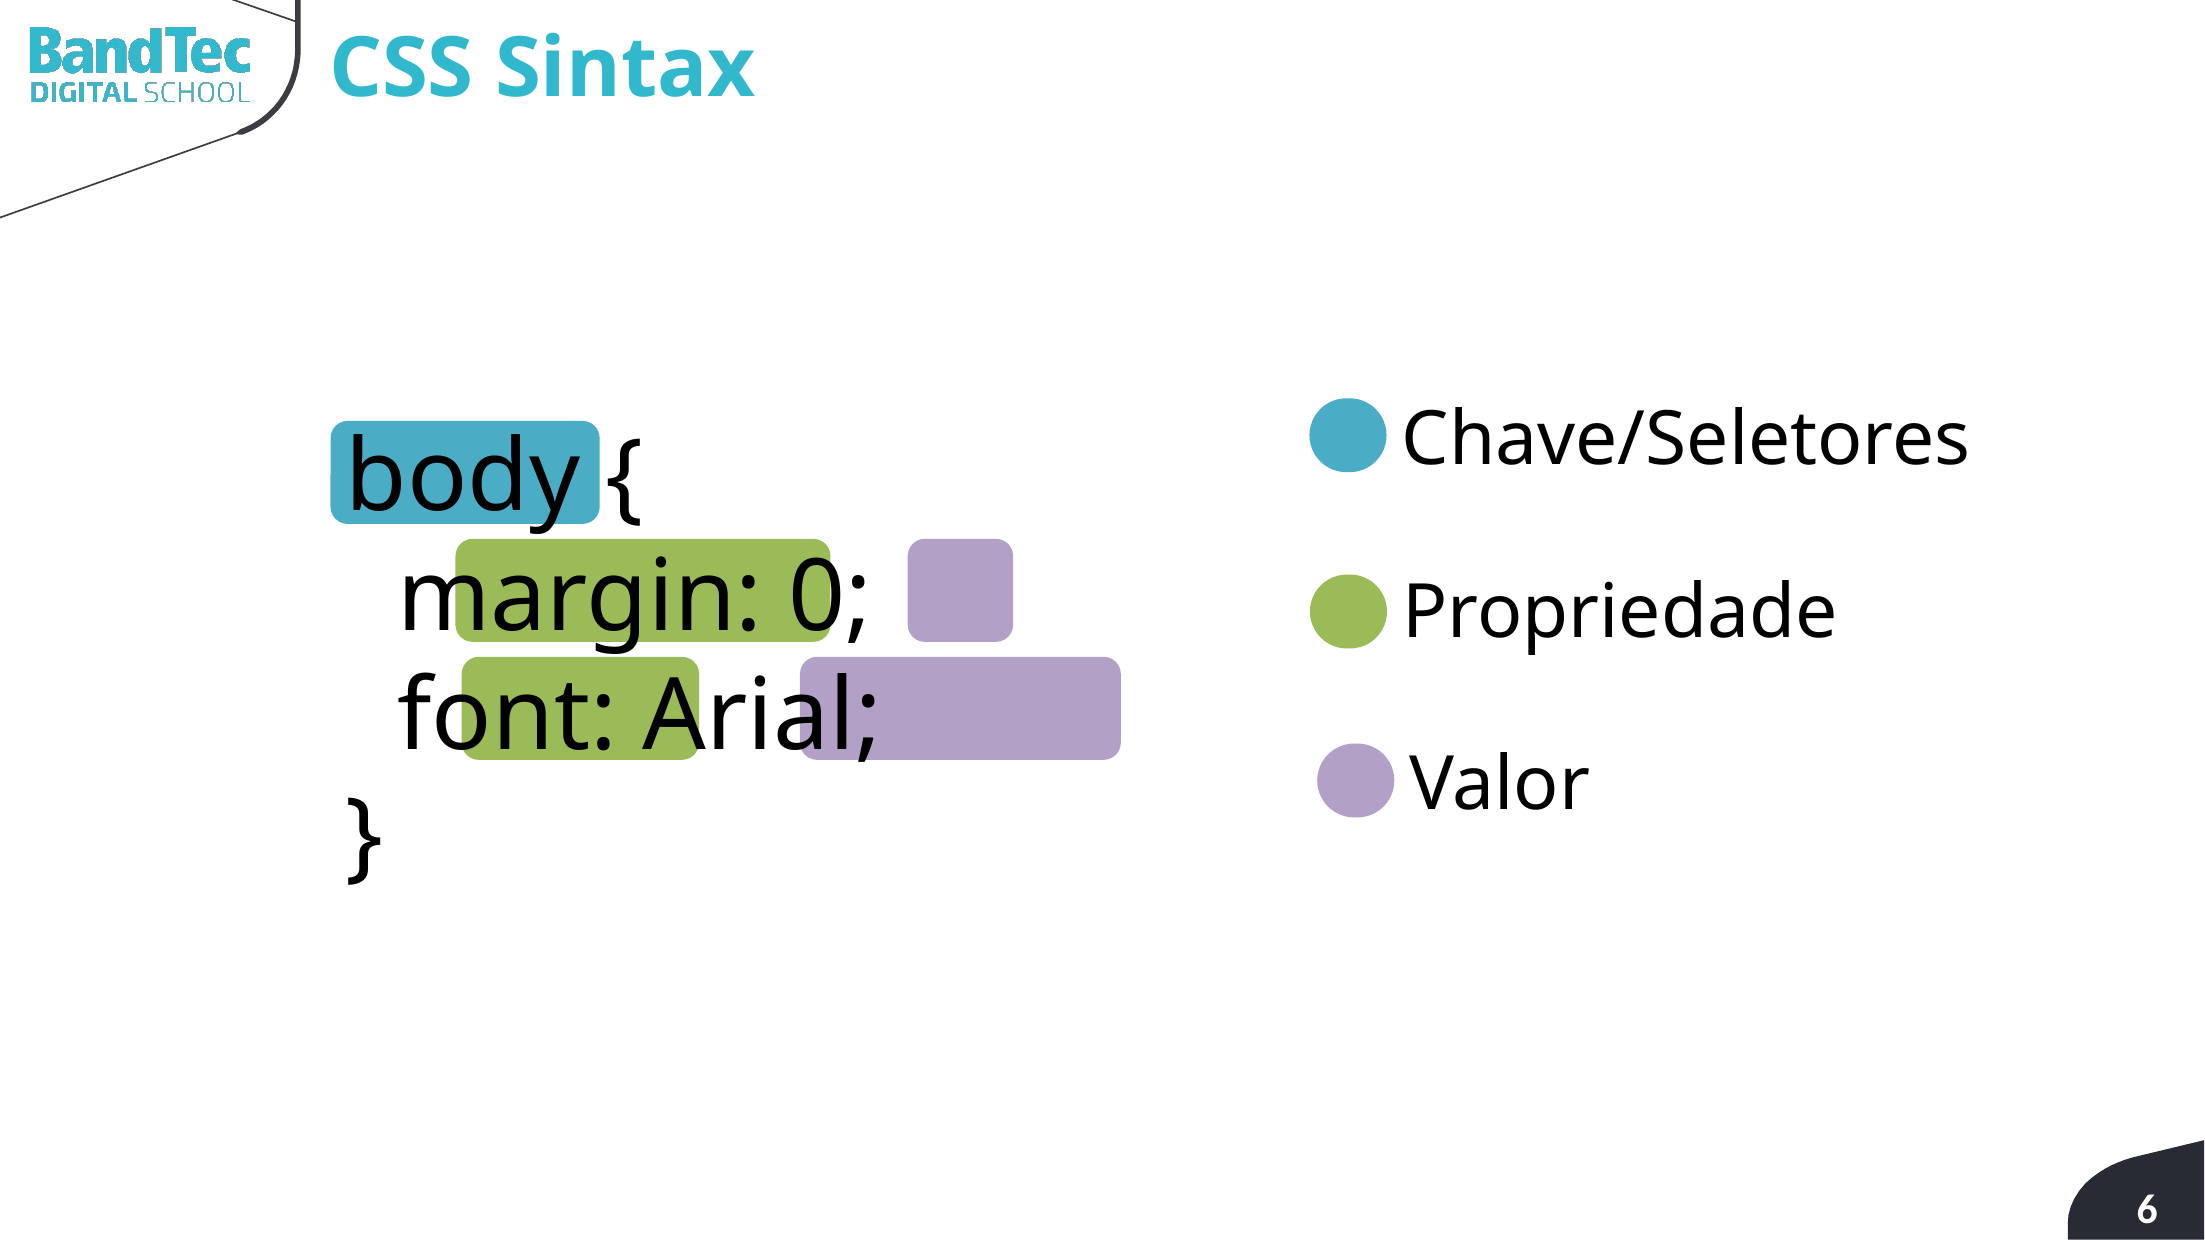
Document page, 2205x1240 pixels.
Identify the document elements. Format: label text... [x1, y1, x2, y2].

text_box Chave/Seletores [1386, 382, 2046, 489]
text_box Propriedade [1387, 554, 1994, 661]
text_box Valor [1394, 727, 1667, 834]
text_box body { margin: 0; font: Arial; } [330, 402, 1200, 910]
text_box [1309, 398, 1386, 473]
title CSS Sintax [327, 11, 1118, 115]
text_box [1317, 743, 1394, 818]
text_box [1309, 574, 1387, 649]
picture [29, 27, 250, 110]
text_box 6 [2121, 1173, 2180, 1240]
